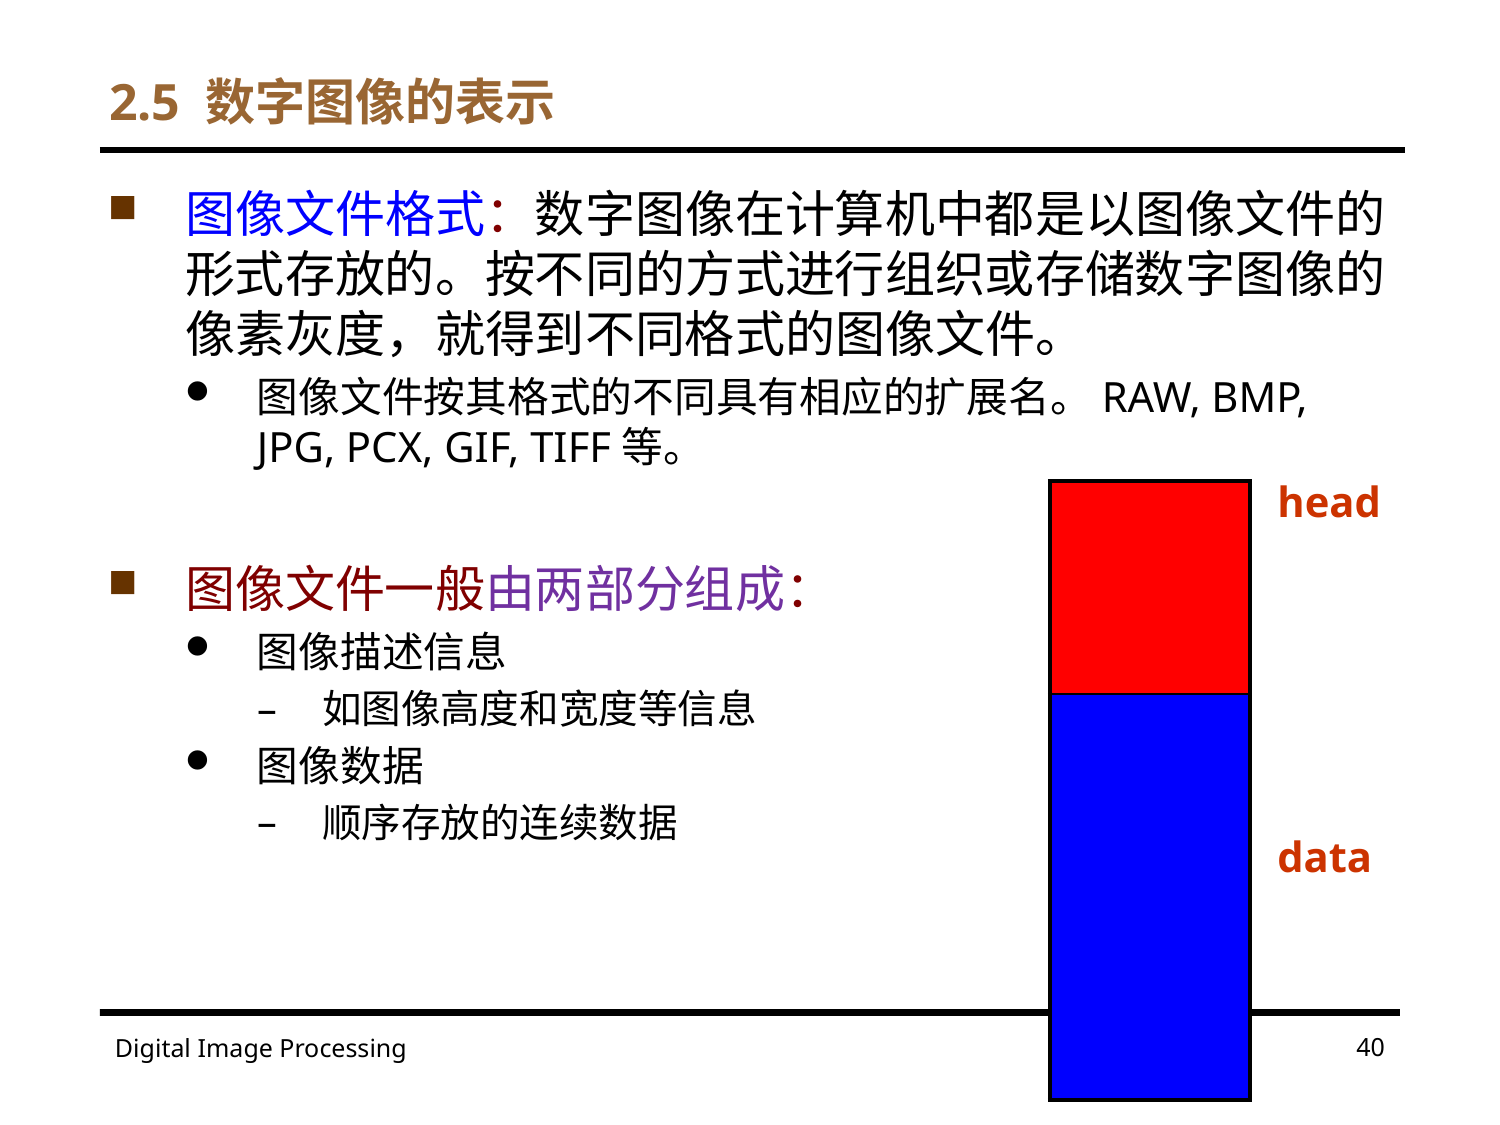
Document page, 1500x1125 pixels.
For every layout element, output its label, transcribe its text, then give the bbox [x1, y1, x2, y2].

table_cell [1052, 695, 1248, 1098]
slide_number Digital Image Processing [99, 1025, 488, 1104]
table_header [1052, 483, 1248, 693]
text_box 2.5 数字图像的表示 [94, 49, 1407, 138]
slide_number 40 [1074, 1024, 1400, 1103]
list 图像文件格式：数字图像在计算机中都是以图像文件的形式存放的。按不同的方式进行组织或存储数字图像的像素灰度，就得到不同格式的图像文件。 图像文件按其格式的不同具有相应的扩展名。RAW, BMP, JPG, PCX, GIF, TIFF等。 图像文件一般由两部分组成： 图像描述信息 如图像高度和宽度等信息 图像数据 顺序存放的连续数据 [92, 174, 1406, 988]
text_box head data [1262, 468, 1438, 888]
